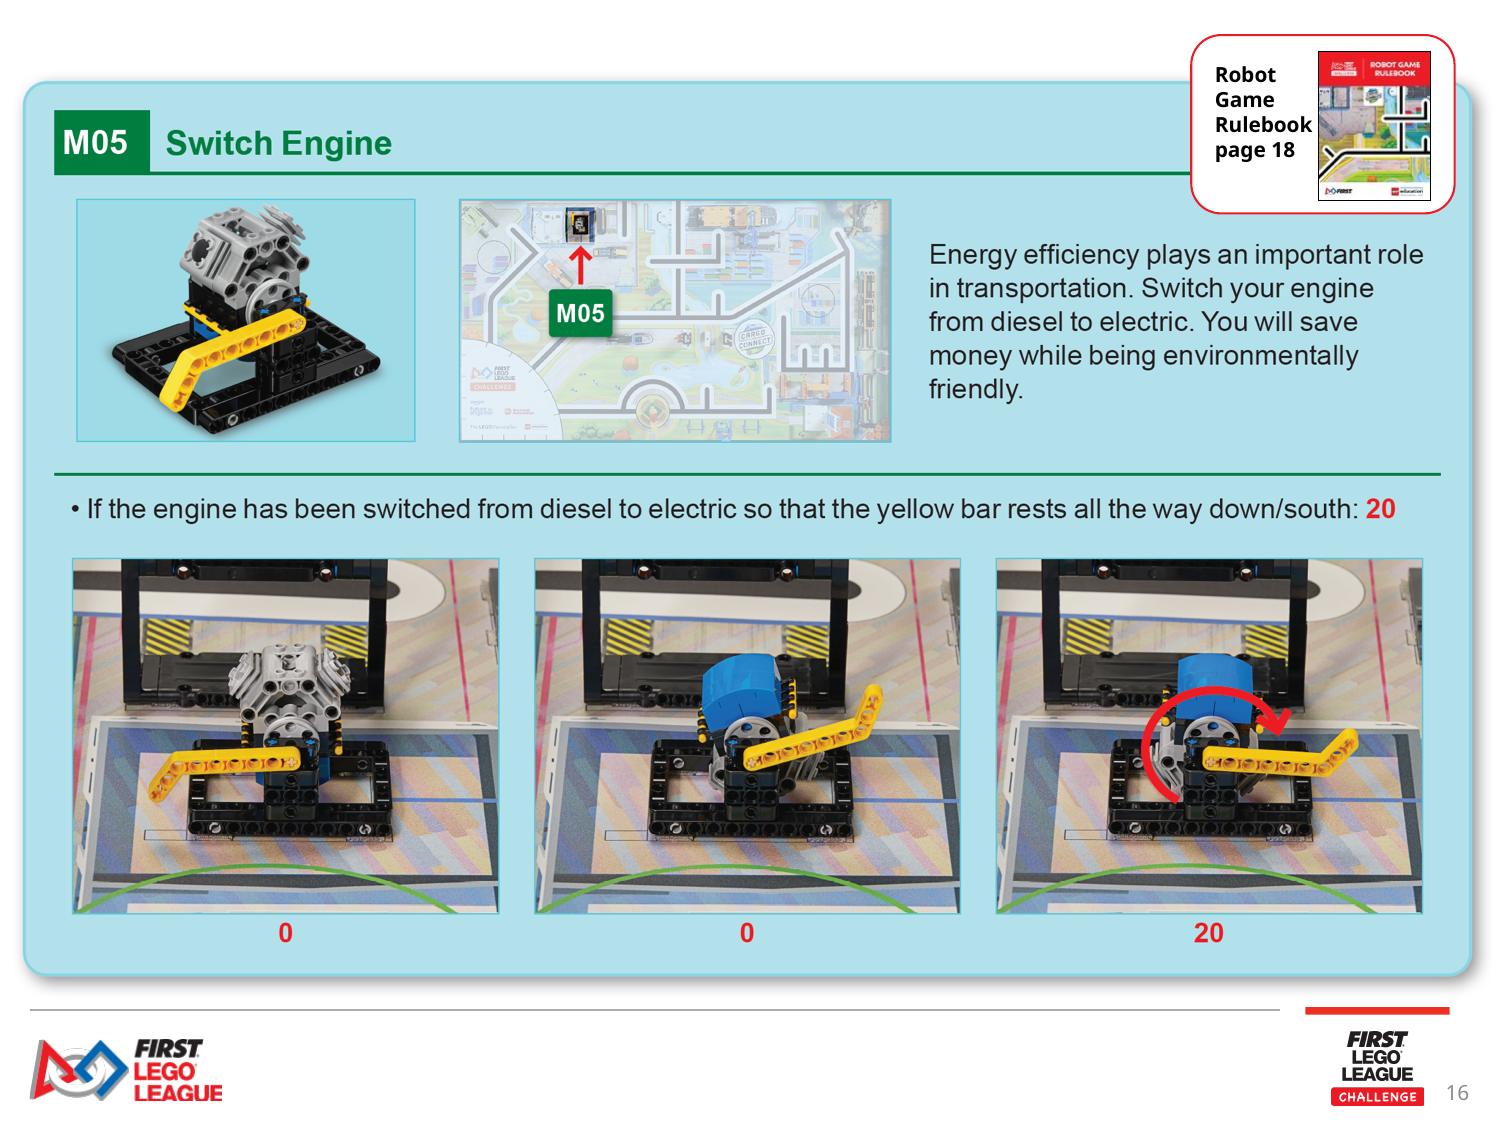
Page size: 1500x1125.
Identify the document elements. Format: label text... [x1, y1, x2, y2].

picture [0, 61, 1500, 1001]
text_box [1191, 35, 1455, 214]
slide_number 16 [1425, 1076, 1484, 1111]
